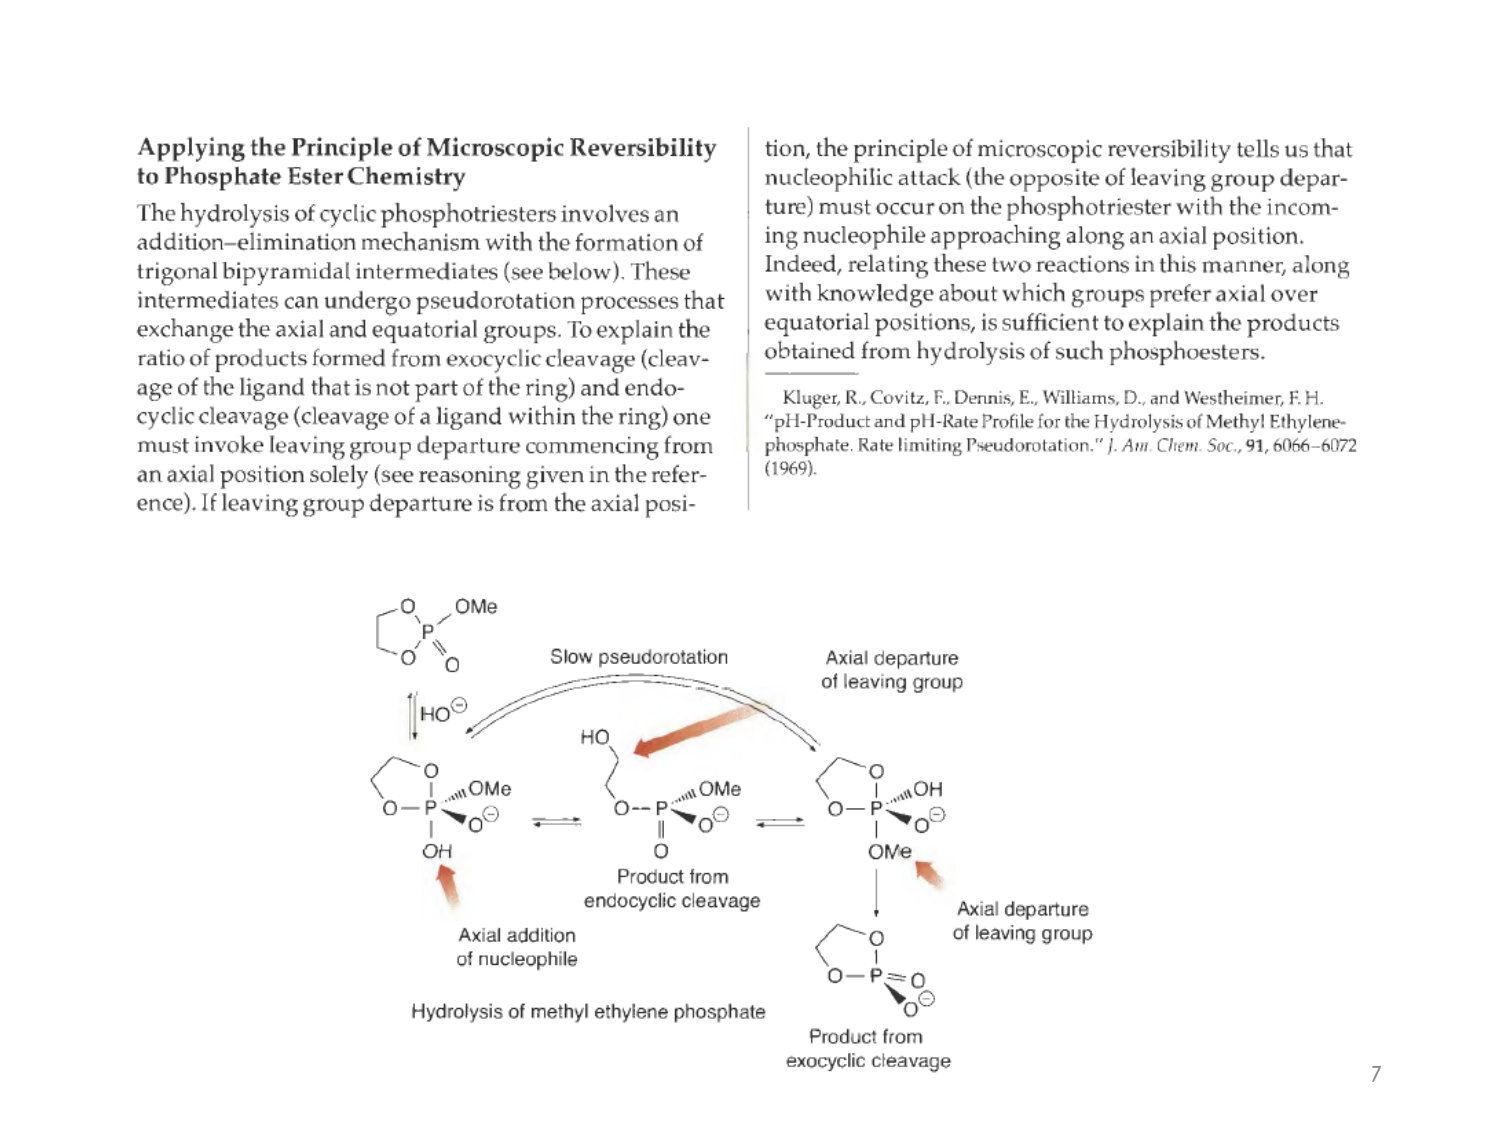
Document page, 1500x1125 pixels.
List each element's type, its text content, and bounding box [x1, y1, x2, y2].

slide_number 27 [1059, 1042, 1397, 1103]
picture [126, 126, 1373, 1084]
